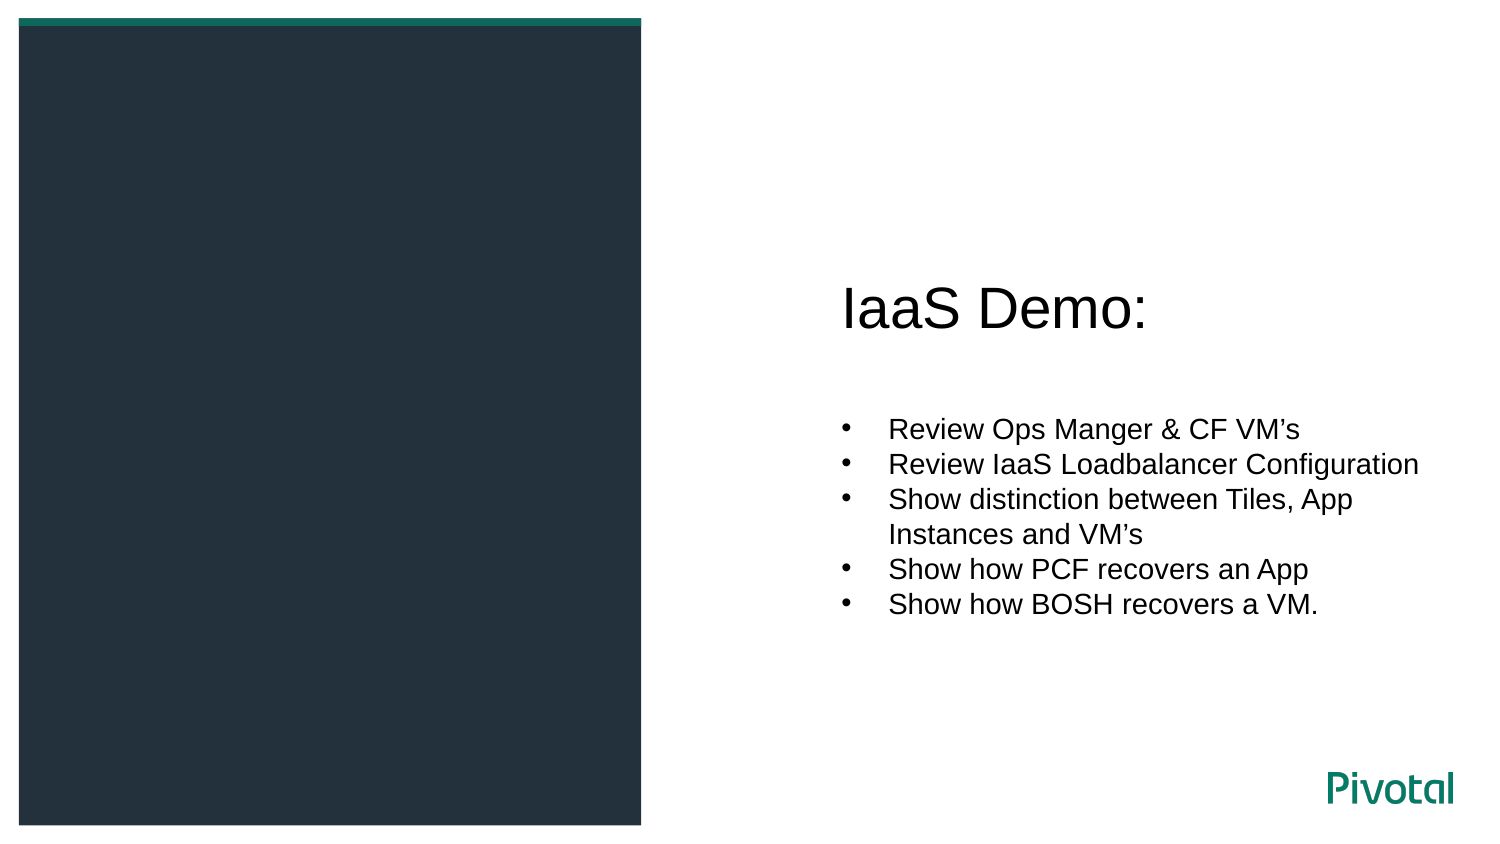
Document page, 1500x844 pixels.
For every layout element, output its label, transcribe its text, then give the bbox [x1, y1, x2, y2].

text_box Review Ops Manger & CF VM’s Review IaaS Loadbalancer Configuration Show distinction between Tiles, App Instances and VM’s Show how PCF recovers an App Show how BOSH recovers a VM. [826, 402, 1440, 715]
picture [1328, 772, 1453, 804]
text_box IaaS Demo: [826, 263, 1440, 365]
